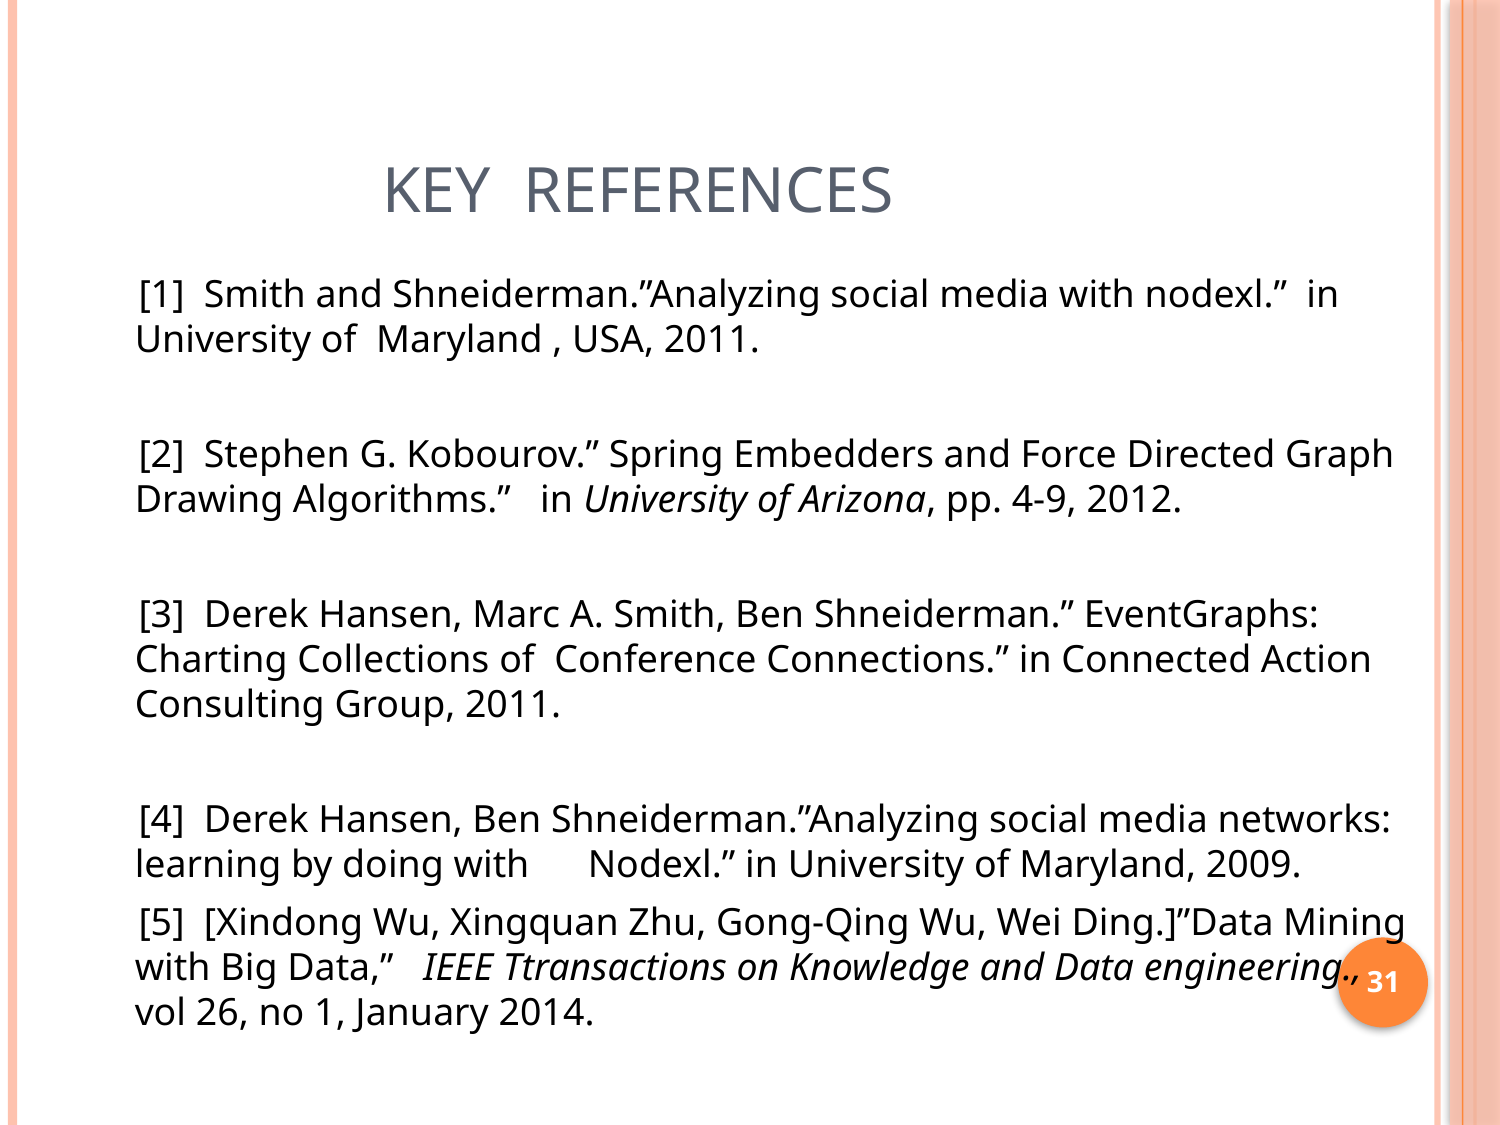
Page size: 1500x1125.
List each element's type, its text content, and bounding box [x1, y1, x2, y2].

title KEY REFERENCES [75, 45, 1300, 233]
list [1] Smith and Shneiderman.”Analyzing social media with nodexl.” in University of Maryland , USA, 2011. [2] Stephen G. Kobourov.” Spring Embedders and Force Directed Graph Drawing Algorithms.” in University of Arizona, pp. 4-9, 2012. [3] Derek Hansen, Marc A. Smith, Ben Shneiderman.” EventGraphs: Charting Collections of Conference Connections.” in Connected Action Consulting Group, 2011. [4] Derek Hansen, Ben Shneiderman.”Analyzing social media networks: learning by doing with Nodexl.” in University of Maryland, 2009. [5] [Xindong Wu, Xingquan Zhu, Gong-Qing Wu, Wei Ding.]”Data Mining with Big Data,” IEEE Ttransactions on Knowledge and Data engineering., vol 26, no 1, January 2014. [75, 262, 1438, 1088]
slide_number 31 [1333, 940, 1434, 1027]
